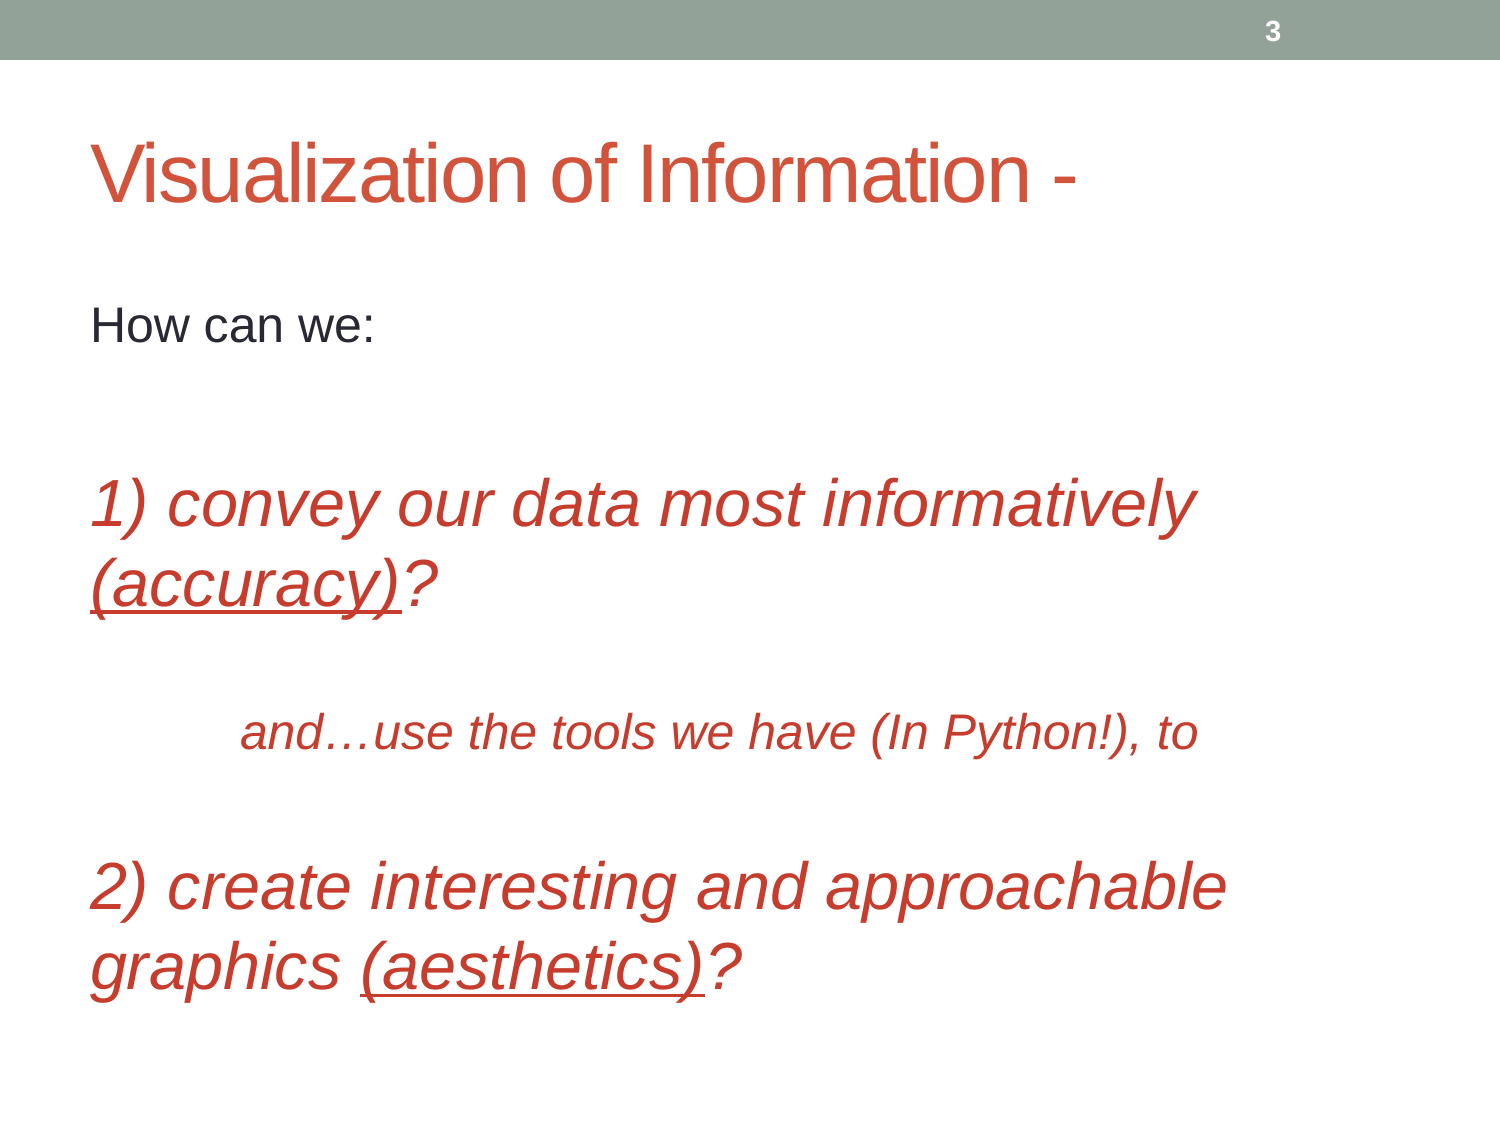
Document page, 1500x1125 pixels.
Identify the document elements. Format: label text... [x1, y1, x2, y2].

slide_number 2 [1250, 3, 1425, 57]
title Visualization of Information - [75, 87, 1425, 250]
list How can we: 1) convey our data most informatively (accuracy)? and…use the tools we have (In Python!), to 2) create interesting and approachable graphics (aesthetics)? [75, 285, 1500, 1125]
